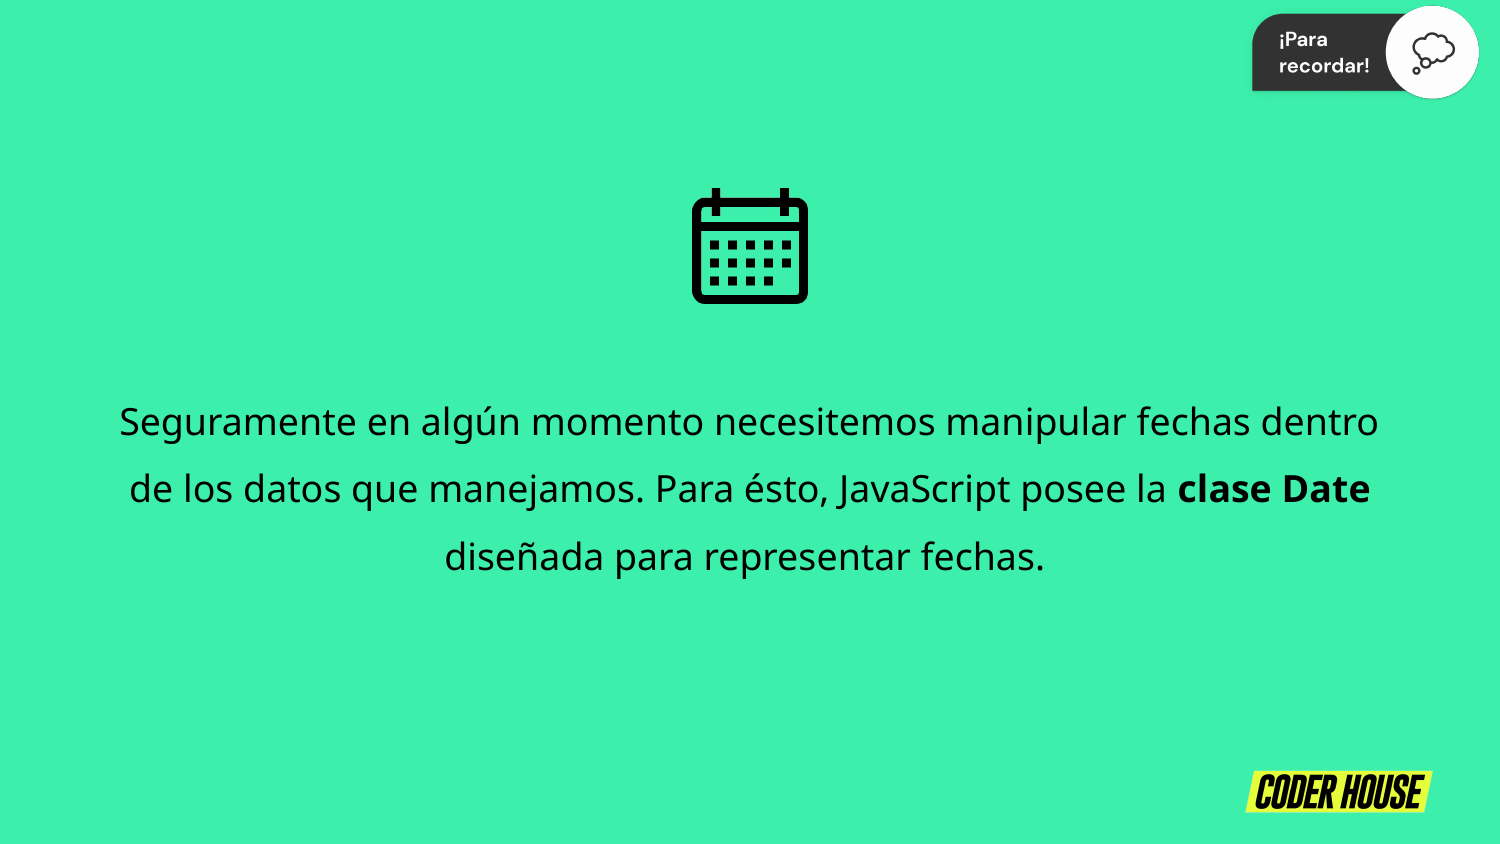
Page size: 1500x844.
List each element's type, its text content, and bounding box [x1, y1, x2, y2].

picture [1231, 0, 1500, 106]
picture [692, 188, 808, 305]
text_box Seguramente en algún momento necesitemos manipular fechas dentro de los datos que manejamos. Para ésto, JavaScript posee la clase Date diseñada para representar fechas. [103, 360, 1397, 595]
picture [1241, 764, 1437, 819]
